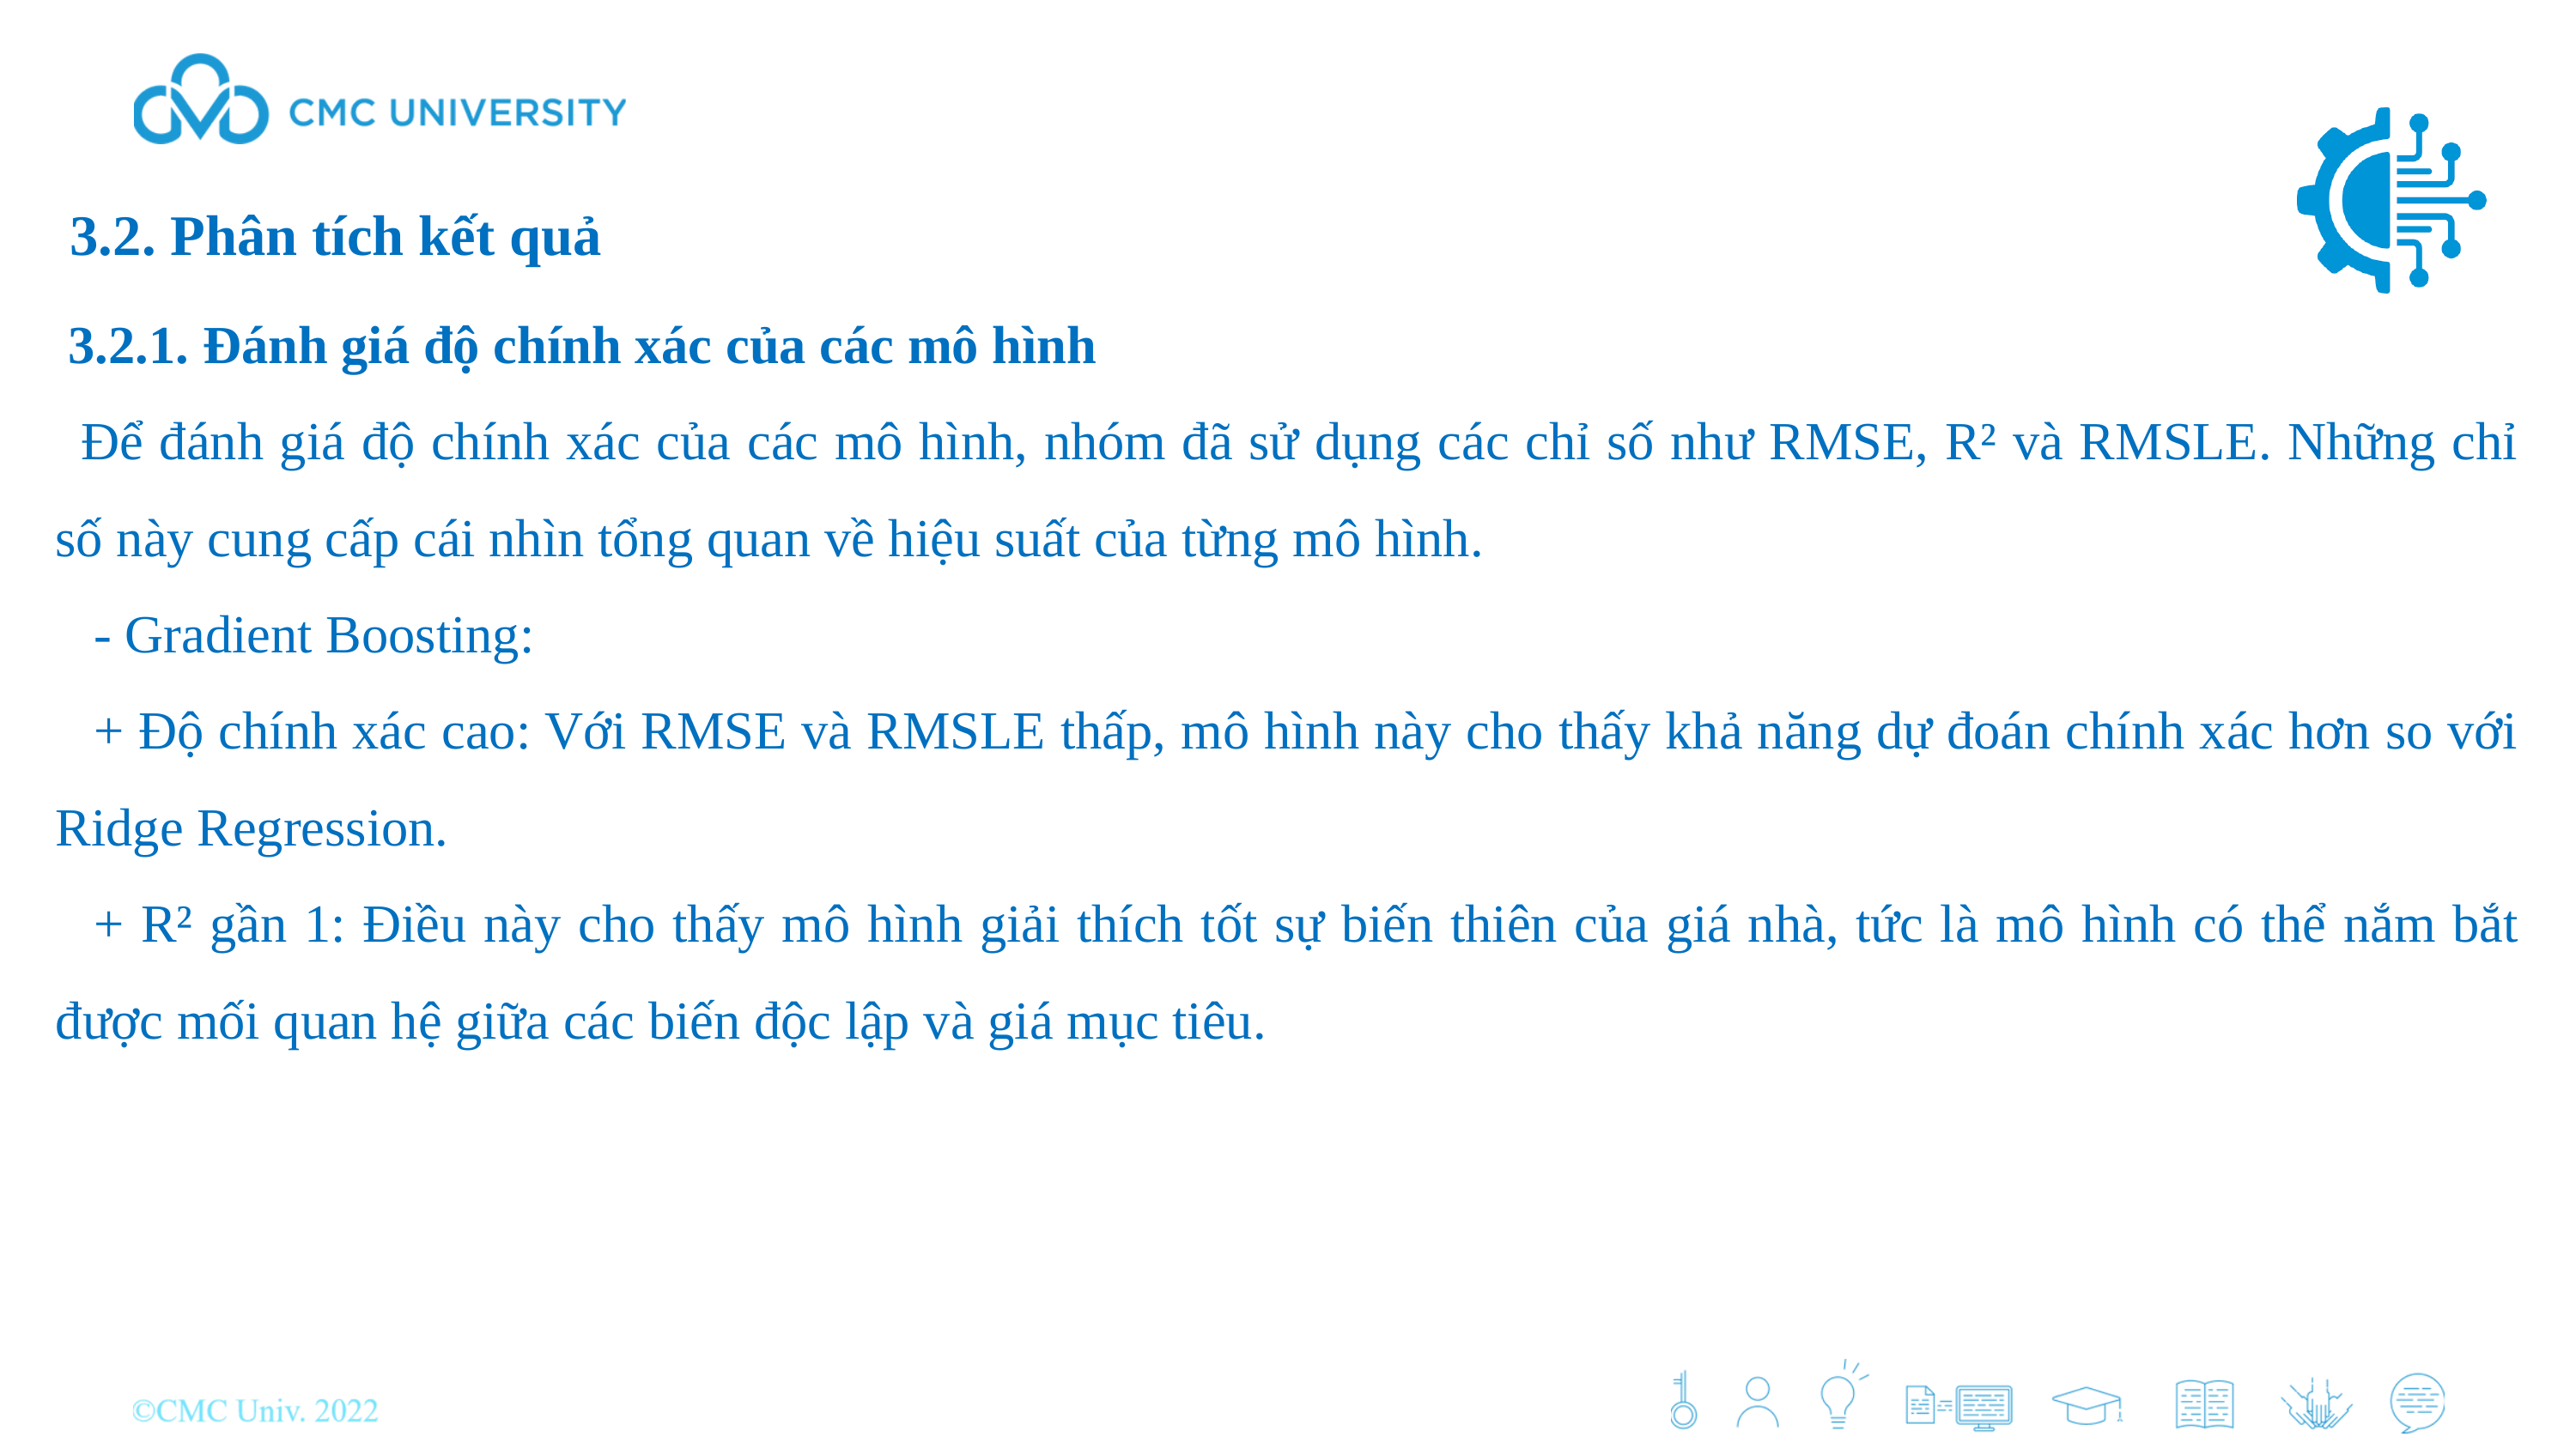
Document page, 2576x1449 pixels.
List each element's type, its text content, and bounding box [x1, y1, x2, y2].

text_box [133, 53, 626, 144]
picture [2241, 47, 2576, 375]
text_box 3.2. Phân tích kết quả 3.2.1. Đánh giá độ chính xác của các mô hình Để đánh giá độ chính xác của các mô hình, nhóm đã sử dụng các chỉ số như RMSE, R² và RMSLE. Những chỉ số này cung cấp cái nhìn tổng quan về hiệu suất của từng mô hình. - Gradient Boosting: + Độ chính xác cao: Với RMSE và RMSLE thấp, mô hình này cho thấy khả năng dự đoán chính xác hơn so với Ridge Regression. + R² gần 1: Điều này cho thấy mô hình giải thích tốt sự biến thiên của giá nhà, tức là mô hình có thể nắm bắt được mối quan hệ giữa các biến độc lập và giá mục tiêu. [43, 174, 2533, 1133]
text_box [132, 1398, 379, 1422]
text_box [1671, 1359, 2445, 1434]
